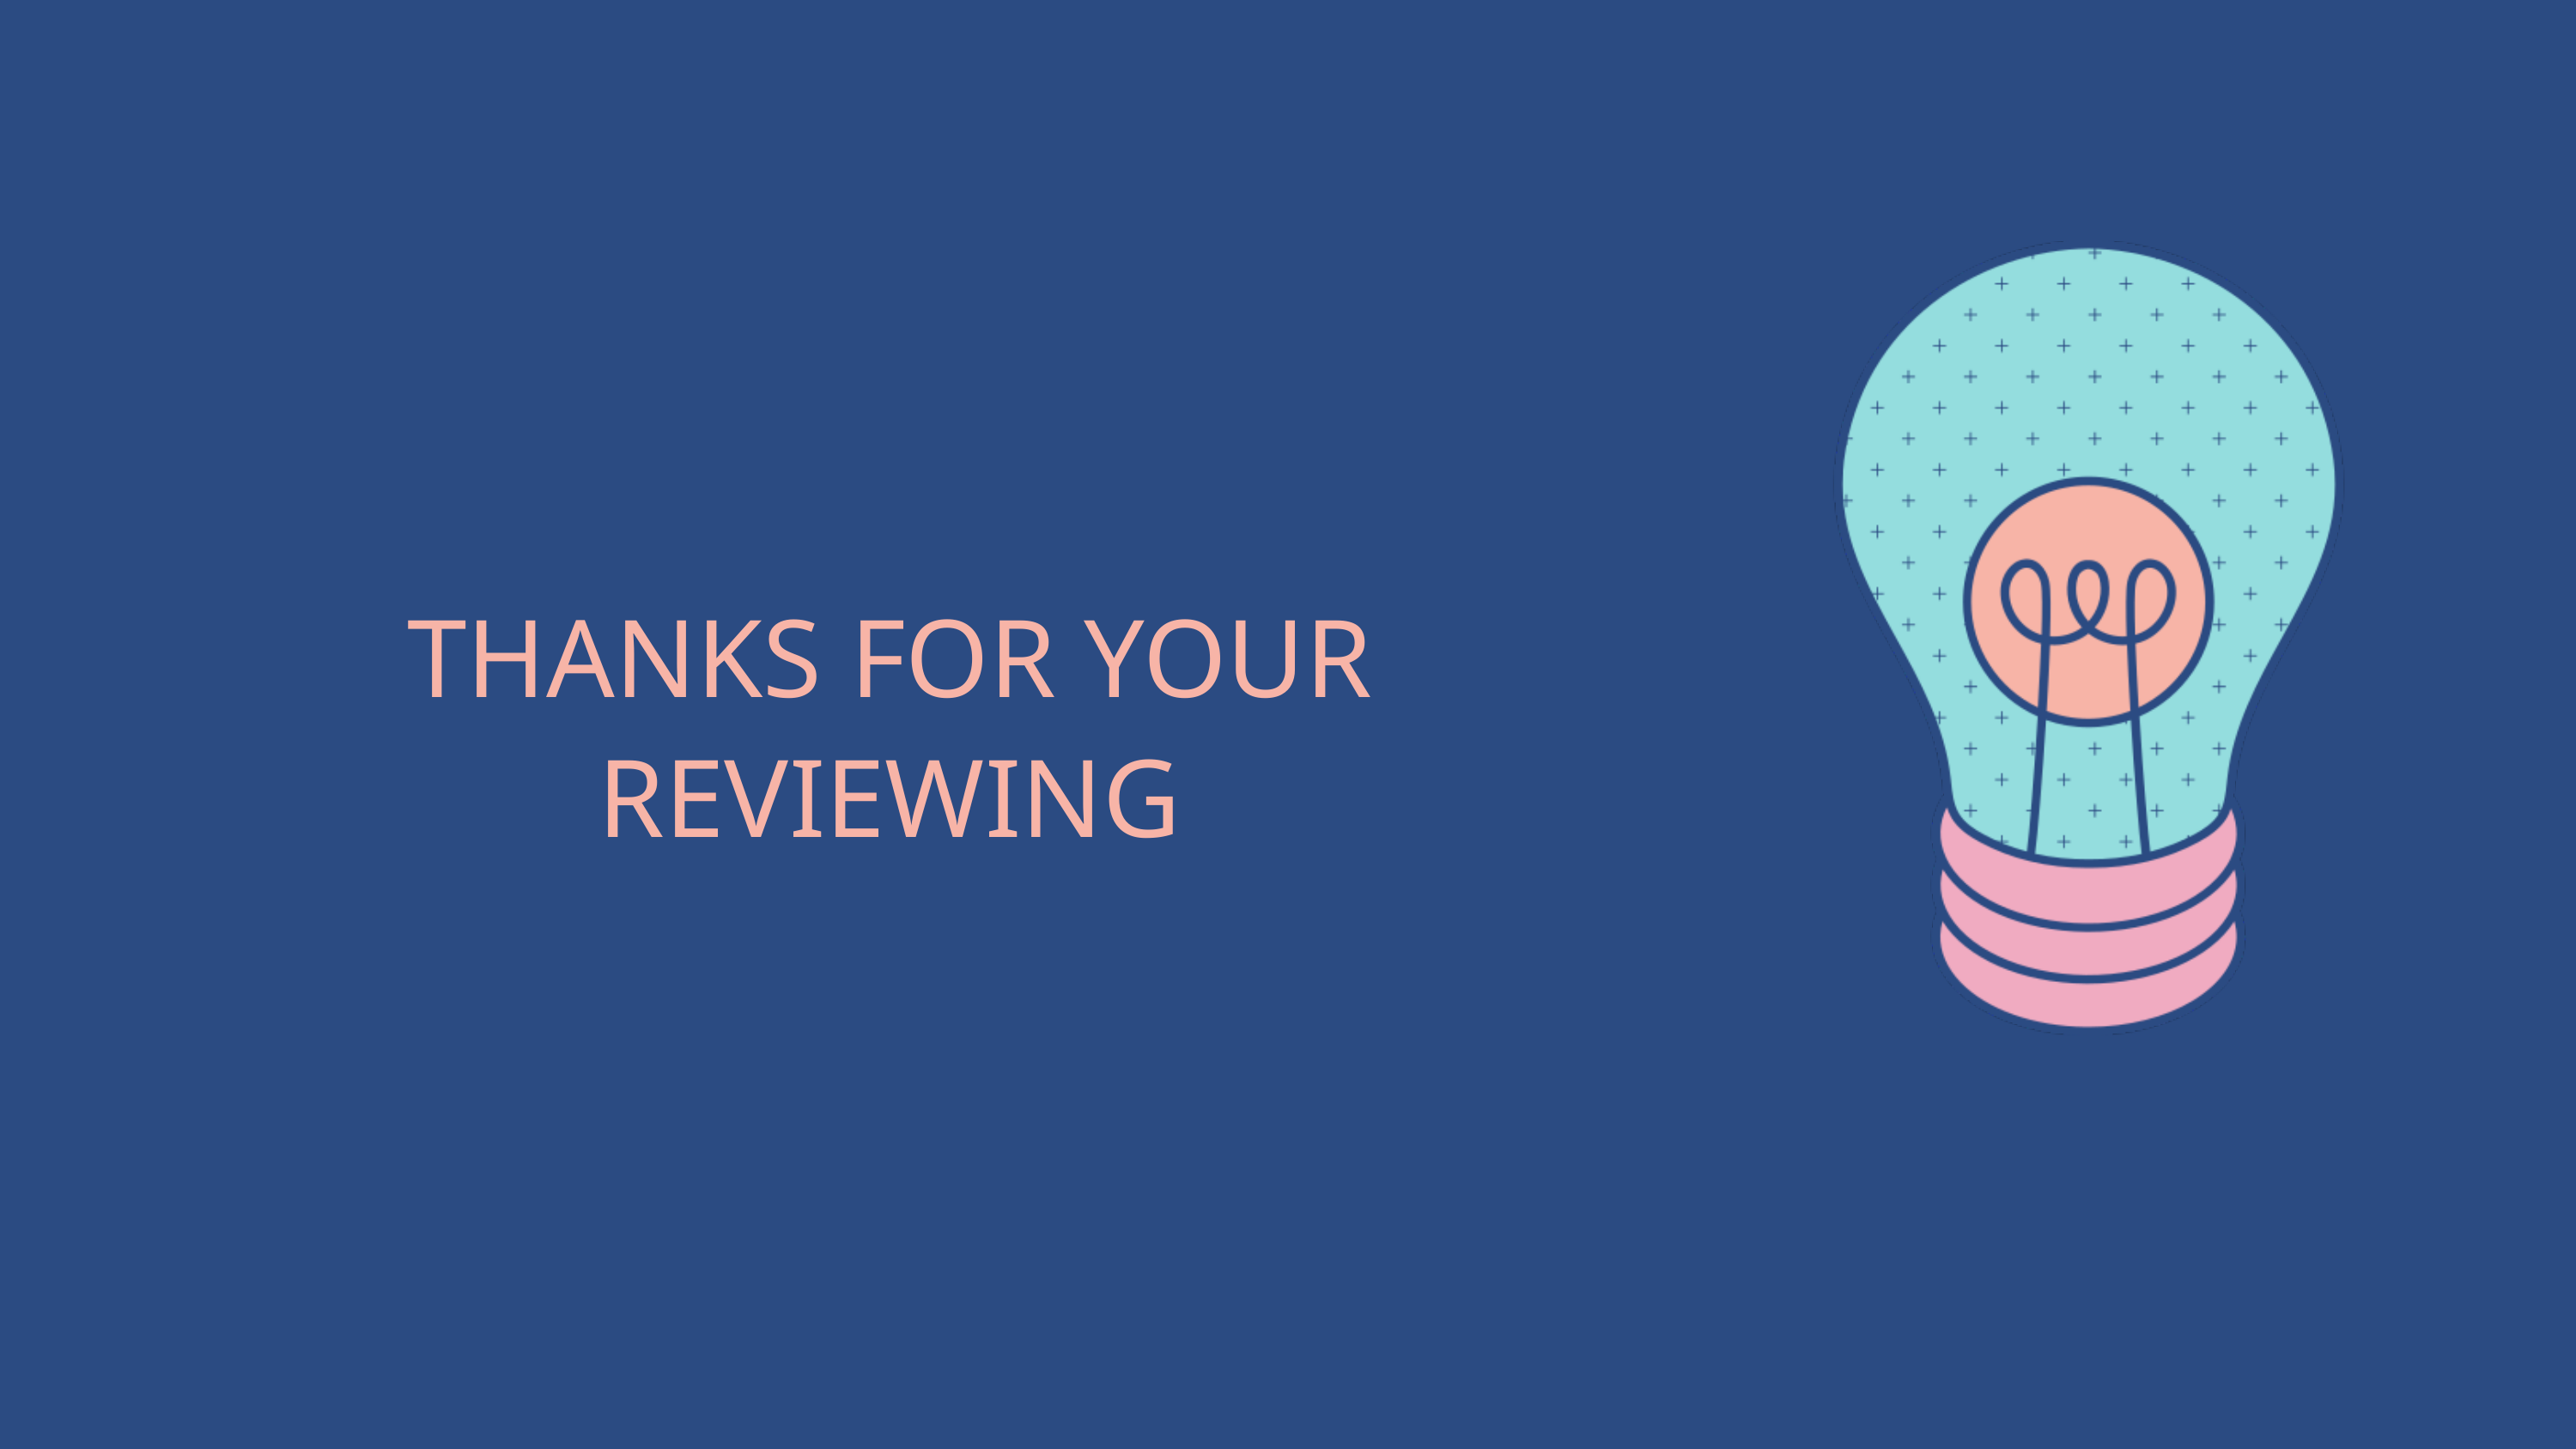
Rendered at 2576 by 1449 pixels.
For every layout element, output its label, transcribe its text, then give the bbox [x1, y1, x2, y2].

text_box THANKS FOR YOUR REVIEWING [144, 579, 1635, 858]
text_box [1831, 240, 2348, 1036]
